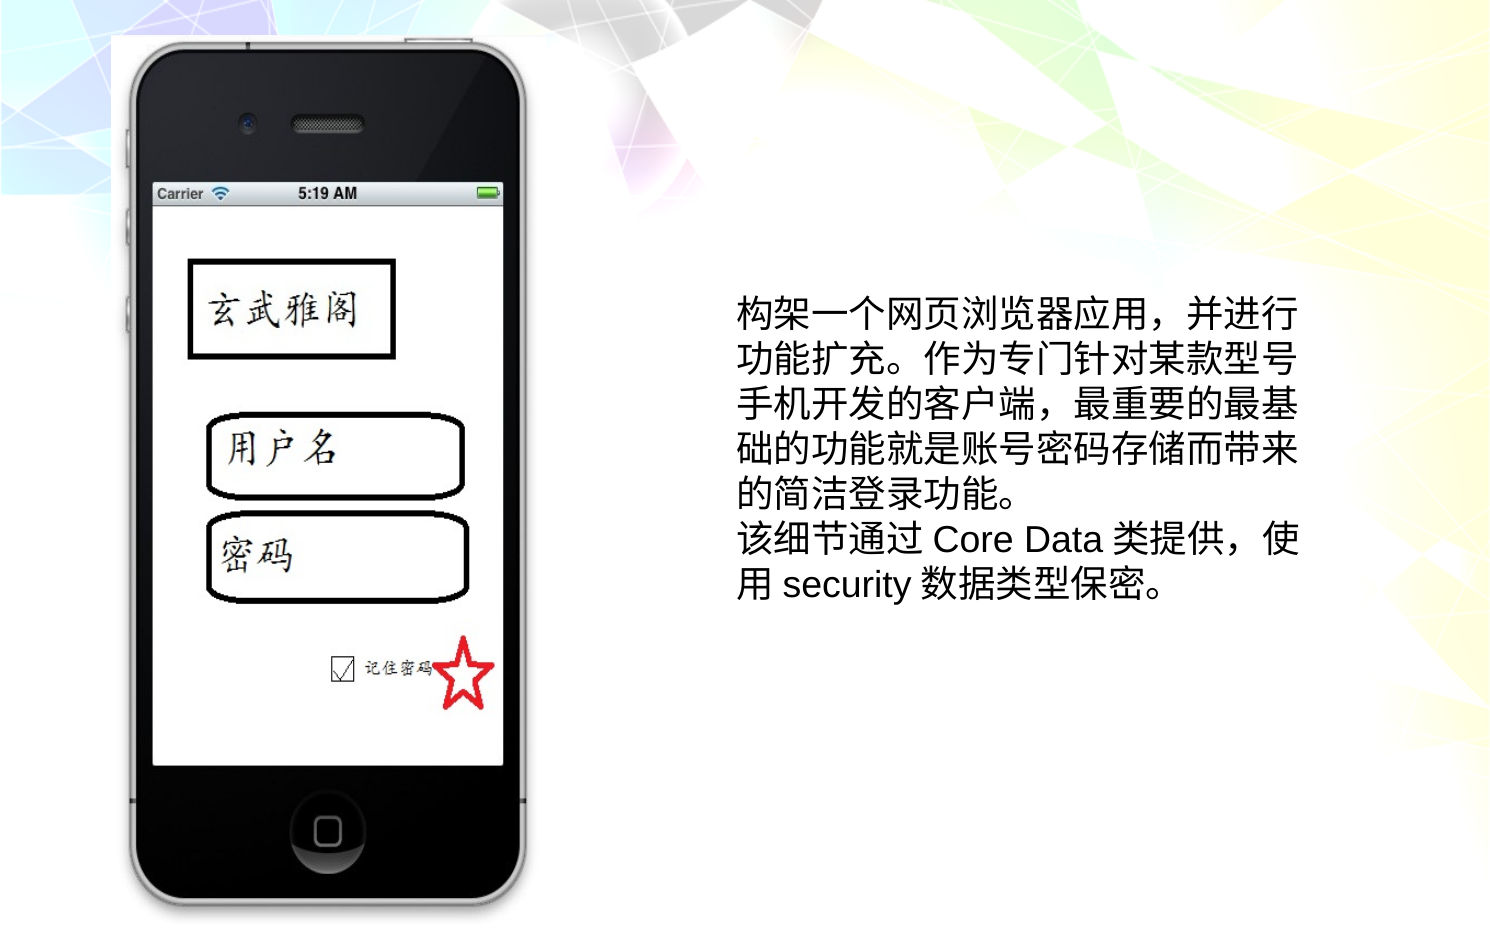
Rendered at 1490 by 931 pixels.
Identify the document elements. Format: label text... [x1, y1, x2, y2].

text_box 构架一个网页浏览器应用，并进行功能扩充。作为专门针对某款型号手机开发的客户端，最重要的最基础的功能就是账号密码存储而带来的简洁登录功能。 该细节通过Core Data类提供，使用security数据类型保密。 [721, 283, 1319, 613]
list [111, 35, 546, 925]
